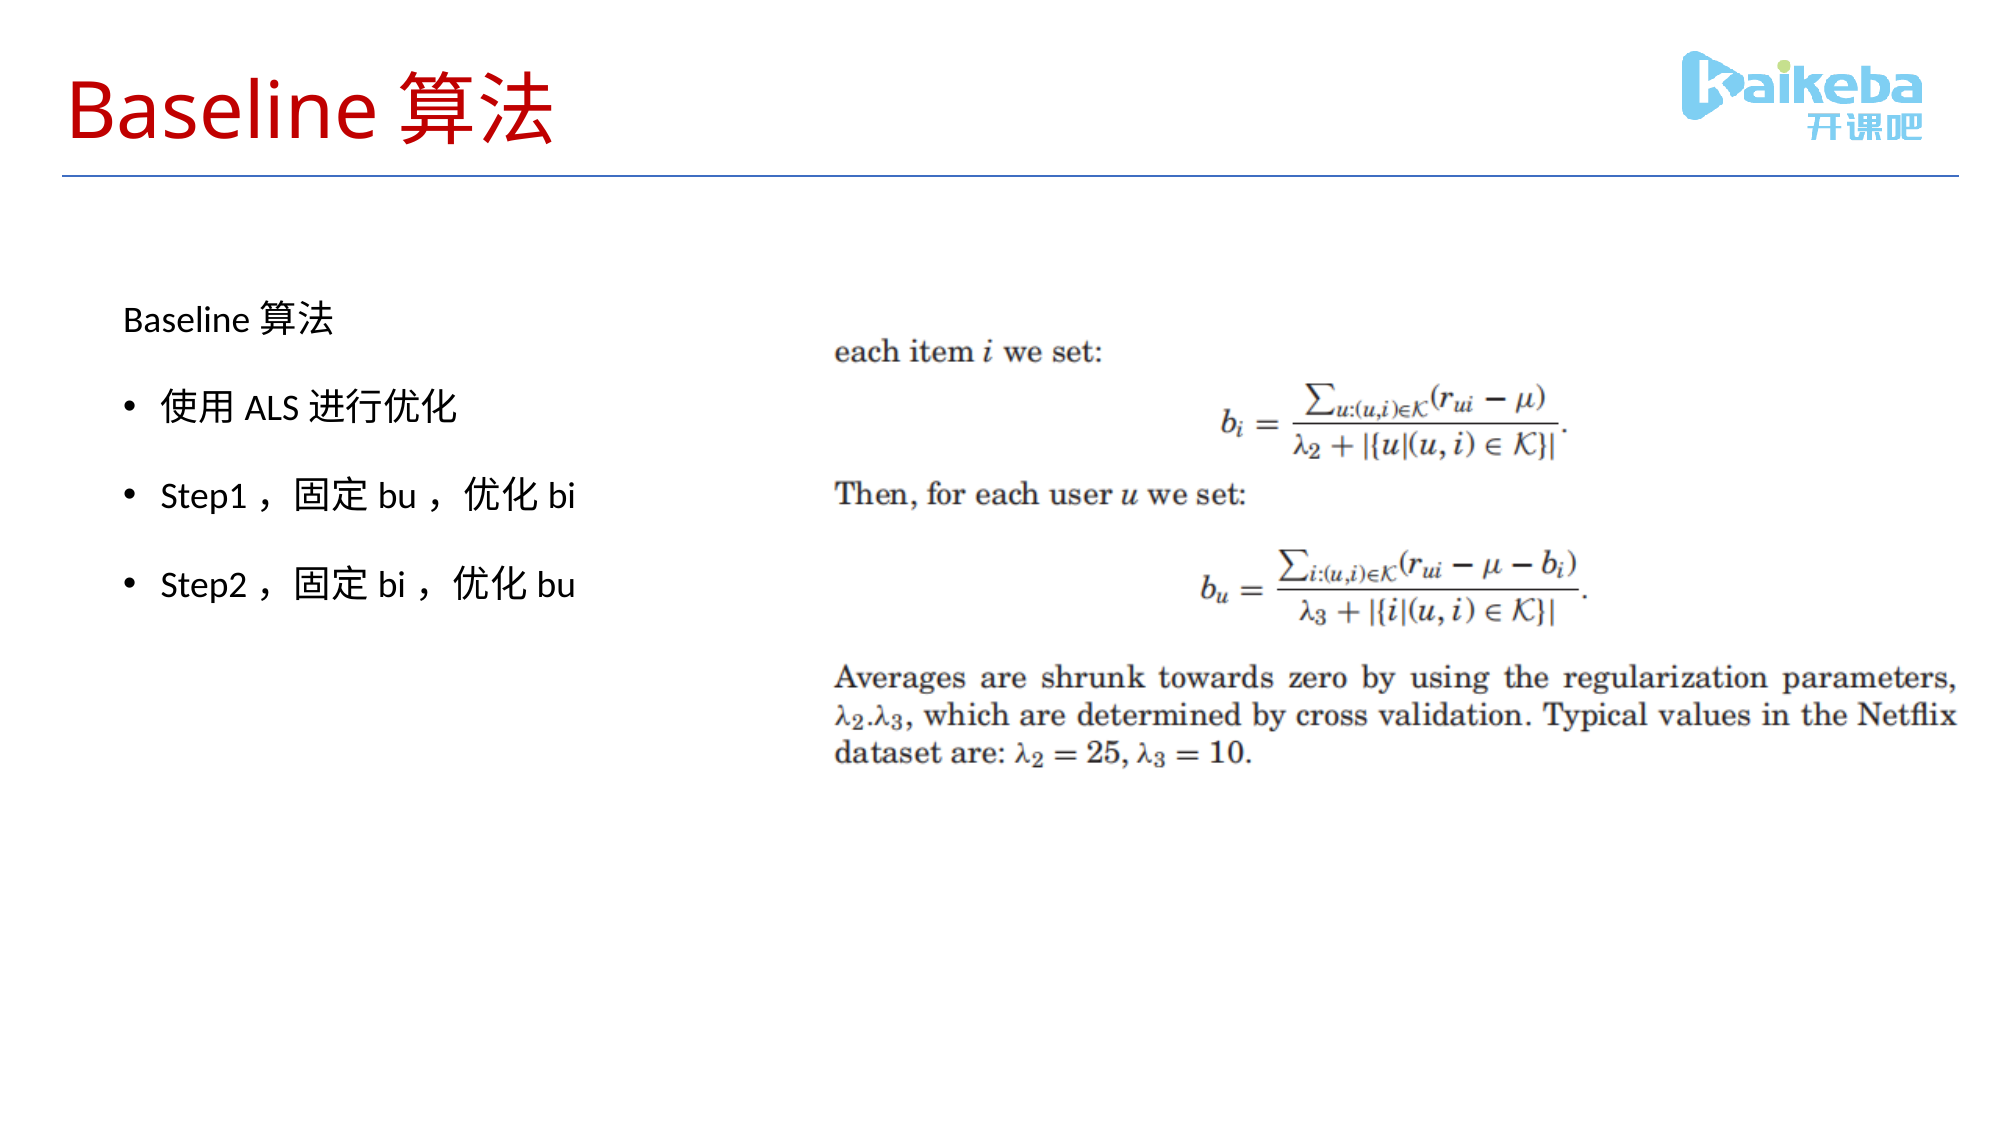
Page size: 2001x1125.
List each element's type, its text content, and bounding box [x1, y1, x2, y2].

title Baseline算法 [57, 59, 1728, 167]
text_box Baseline算法 使用ALS进行优化 Step1，固定bu，优化bi Step2，固定bi，优化bu [115, 264, 1039, 917]
picture [827, 318, 1981, 788]
